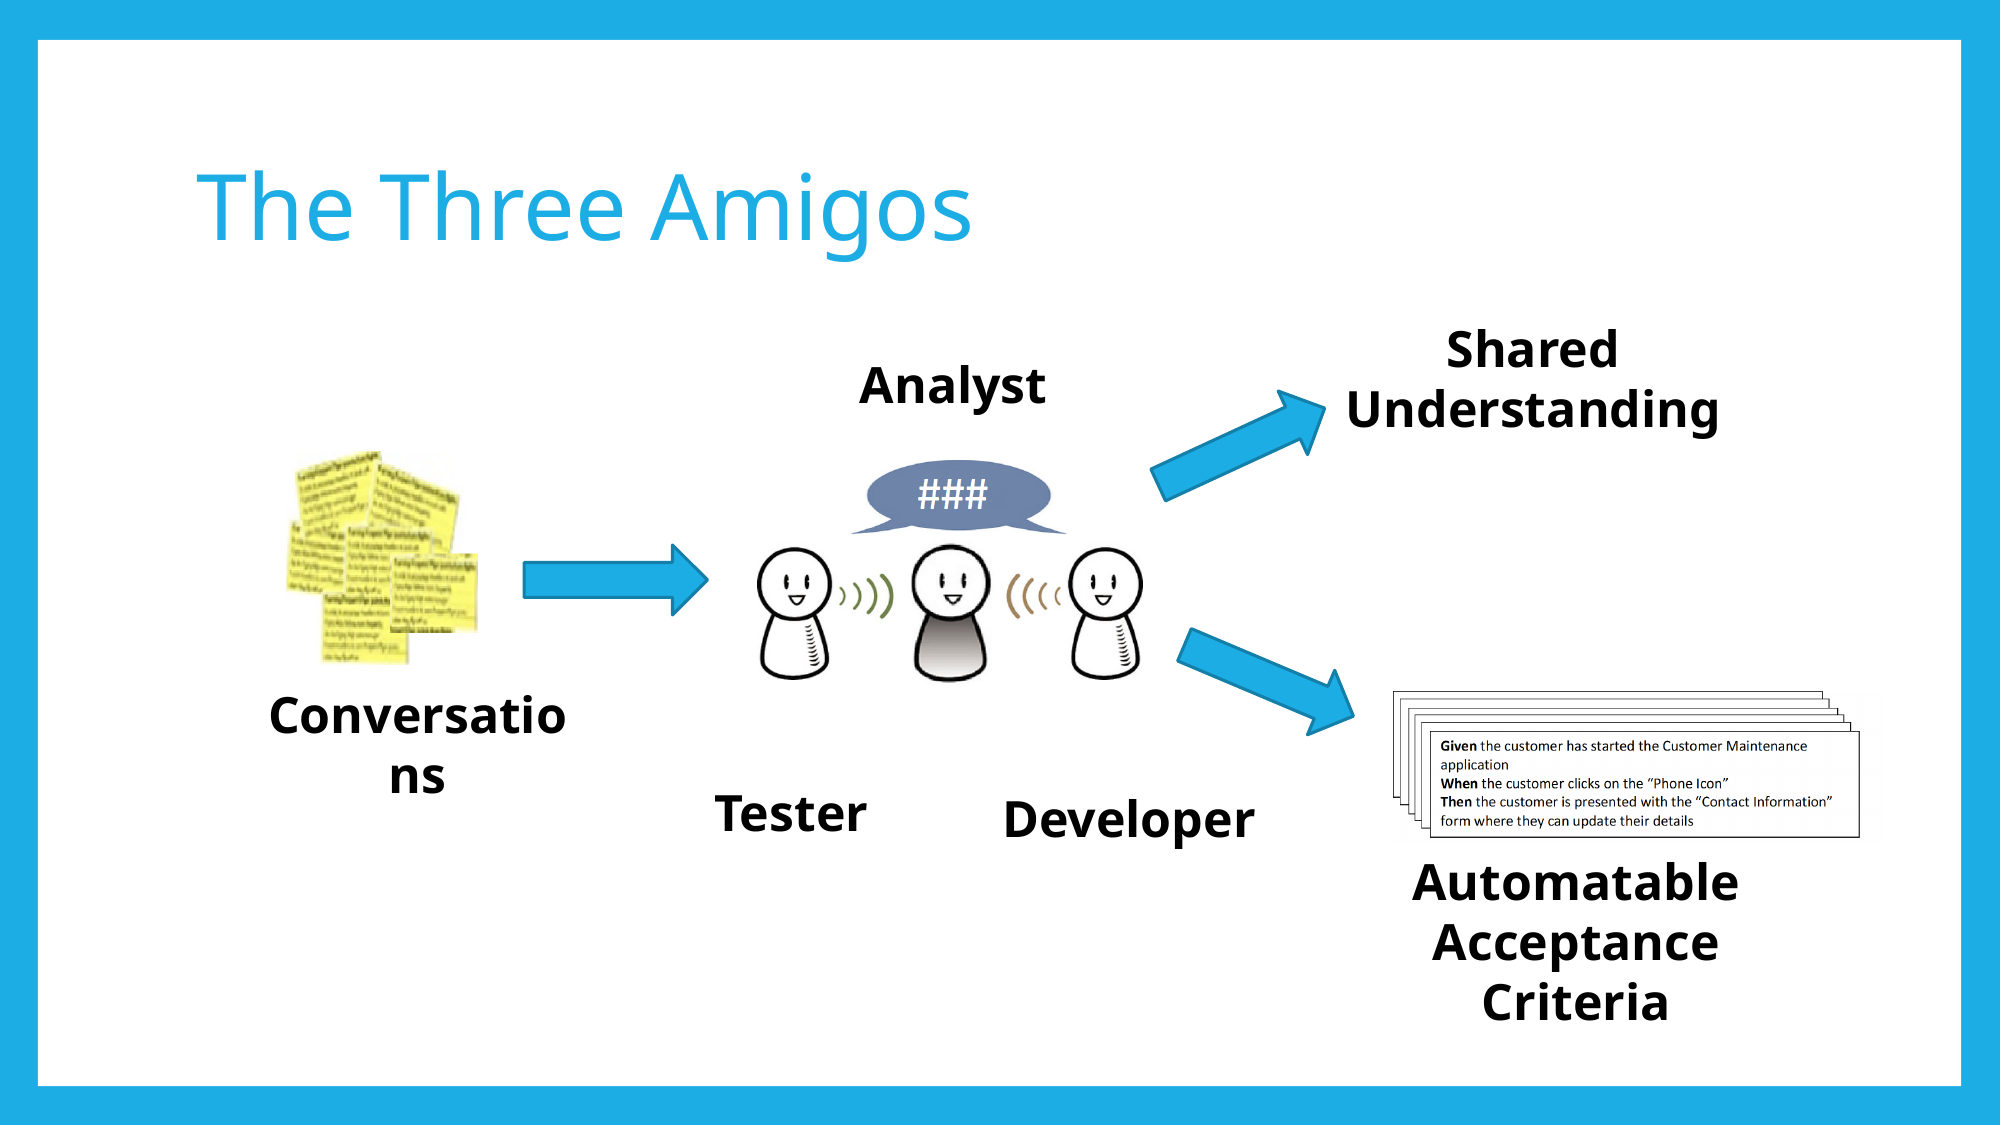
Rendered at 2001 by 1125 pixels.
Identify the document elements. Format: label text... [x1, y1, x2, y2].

text_box Conversations [243, 675, 592, 811]
text_box Automatable Acceptance Criteria [1356, 842, 1797, 1038]
text_box Shared Understanding [1313, 310, 1754, 445]
text_box [1176, 627, 1355, 737]
text_box [1158, 389, 1327, 503]
text_box [522, 543, 709, 617]
text_box Analyst [779, 346, 1128, 422]
picture [1393, 691, 1885, 843]
text_box Developer [955, 779, 1304, 855]
title The Three Amigos [181, 99, 1802, 323]
text_box Tester [629, 773, 954, 849]
picture [752, 460, 1155, 690]
picture [286, 450, 492, 684]
